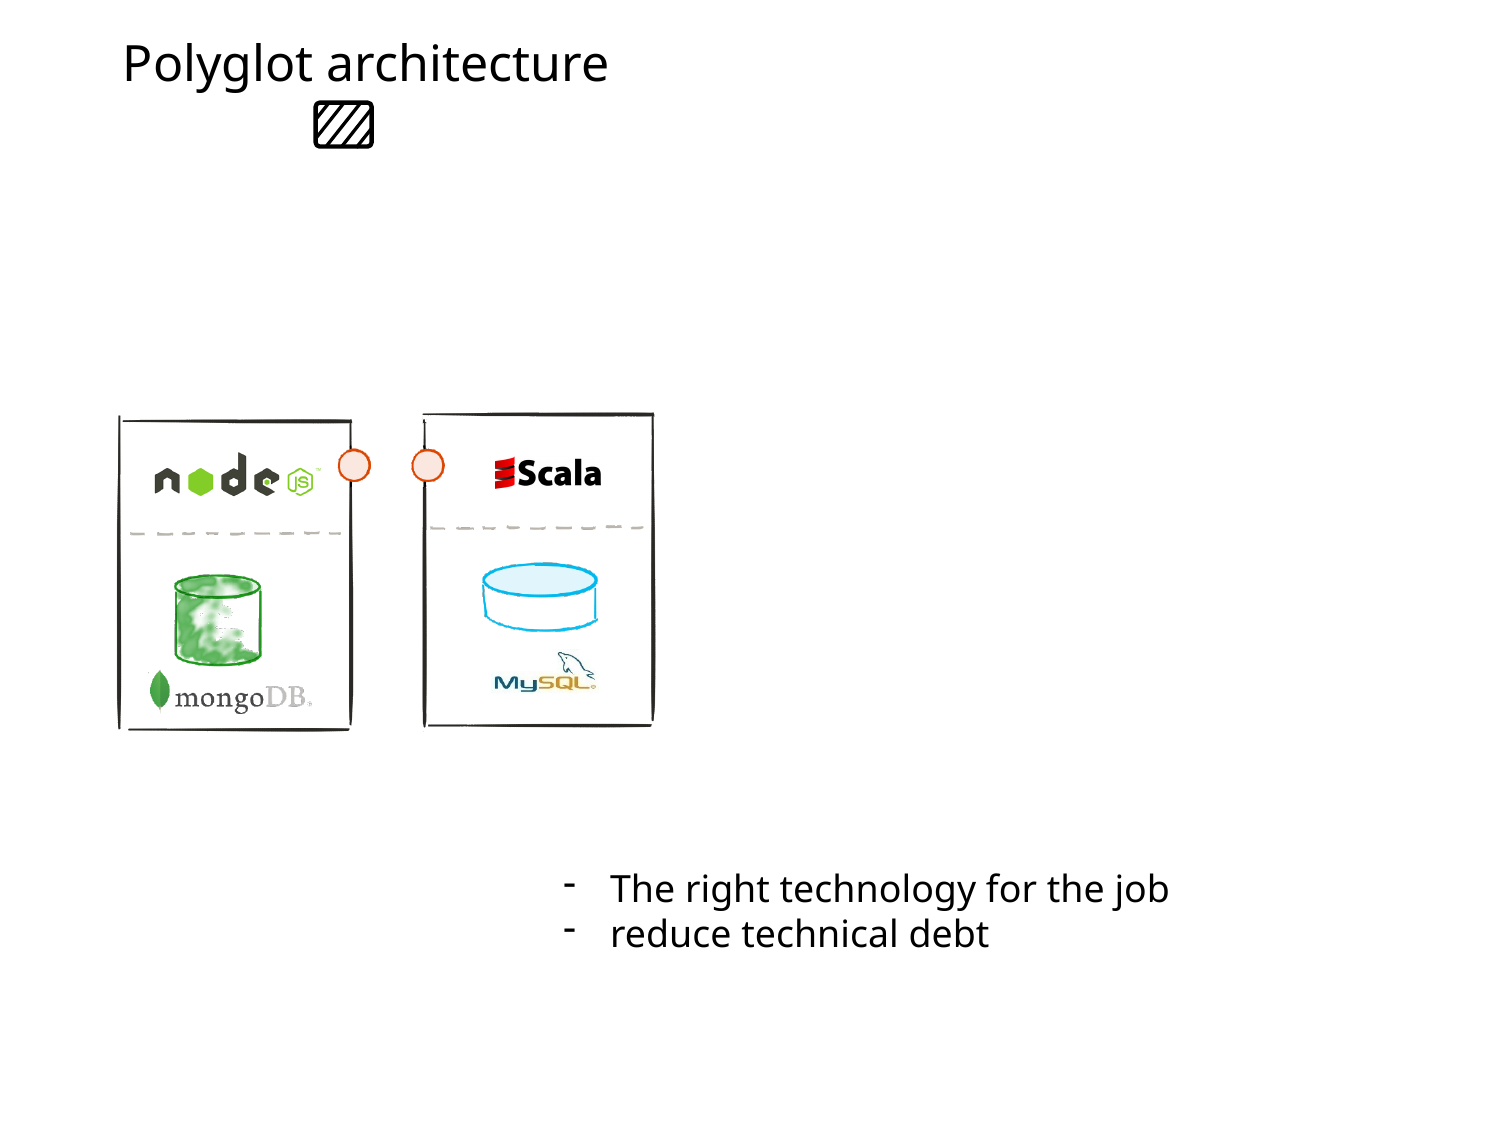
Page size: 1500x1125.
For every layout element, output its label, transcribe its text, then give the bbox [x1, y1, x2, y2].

text_box The right technology for the job reduce technical debt [548, 857, 1186, 963]
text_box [407, 393, 681, 740]
picture [312, 99, 375, 150]
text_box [111, 400, 382, 744]
text_box Polyglot architecture [108, 23, 625, 99]
